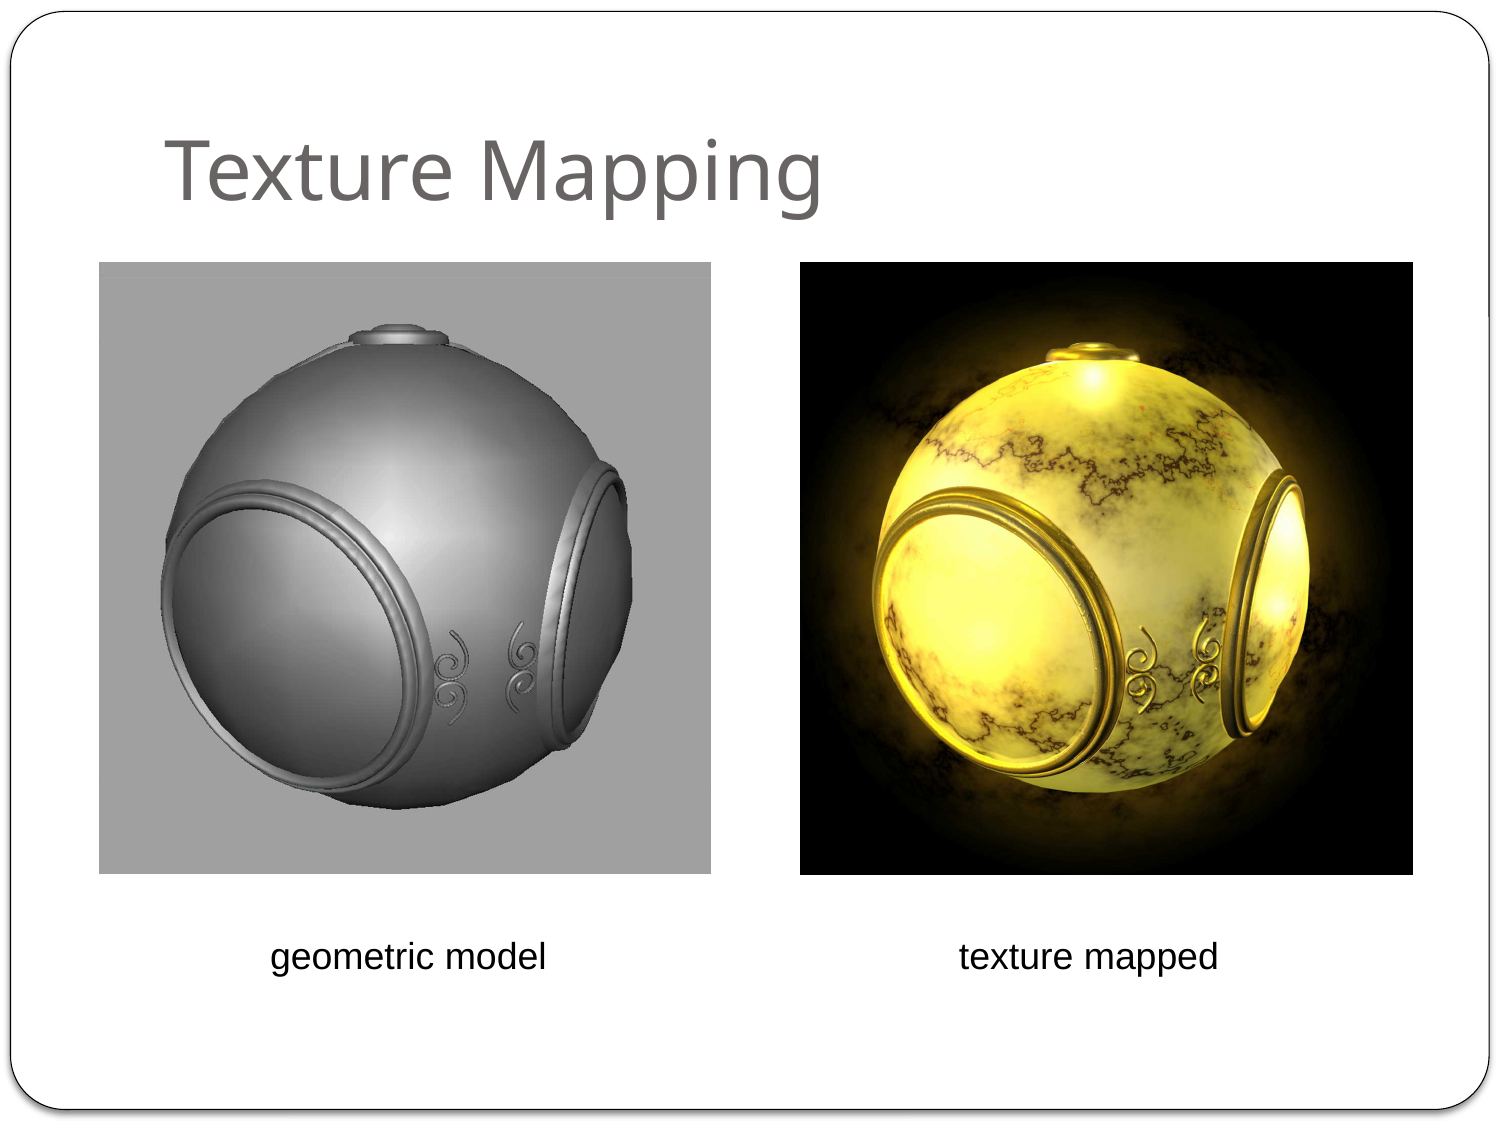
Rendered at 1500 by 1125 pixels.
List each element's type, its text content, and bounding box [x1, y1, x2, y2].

text_box texture mapped [944, 924, 1234, 985]
title Texture Mapping [150, 45, 1425, 233]
picture [99, 262, 712, 874]
text_box geometric model [255, 924, 562, 985]
picture [799, 262, 1413, 876]
